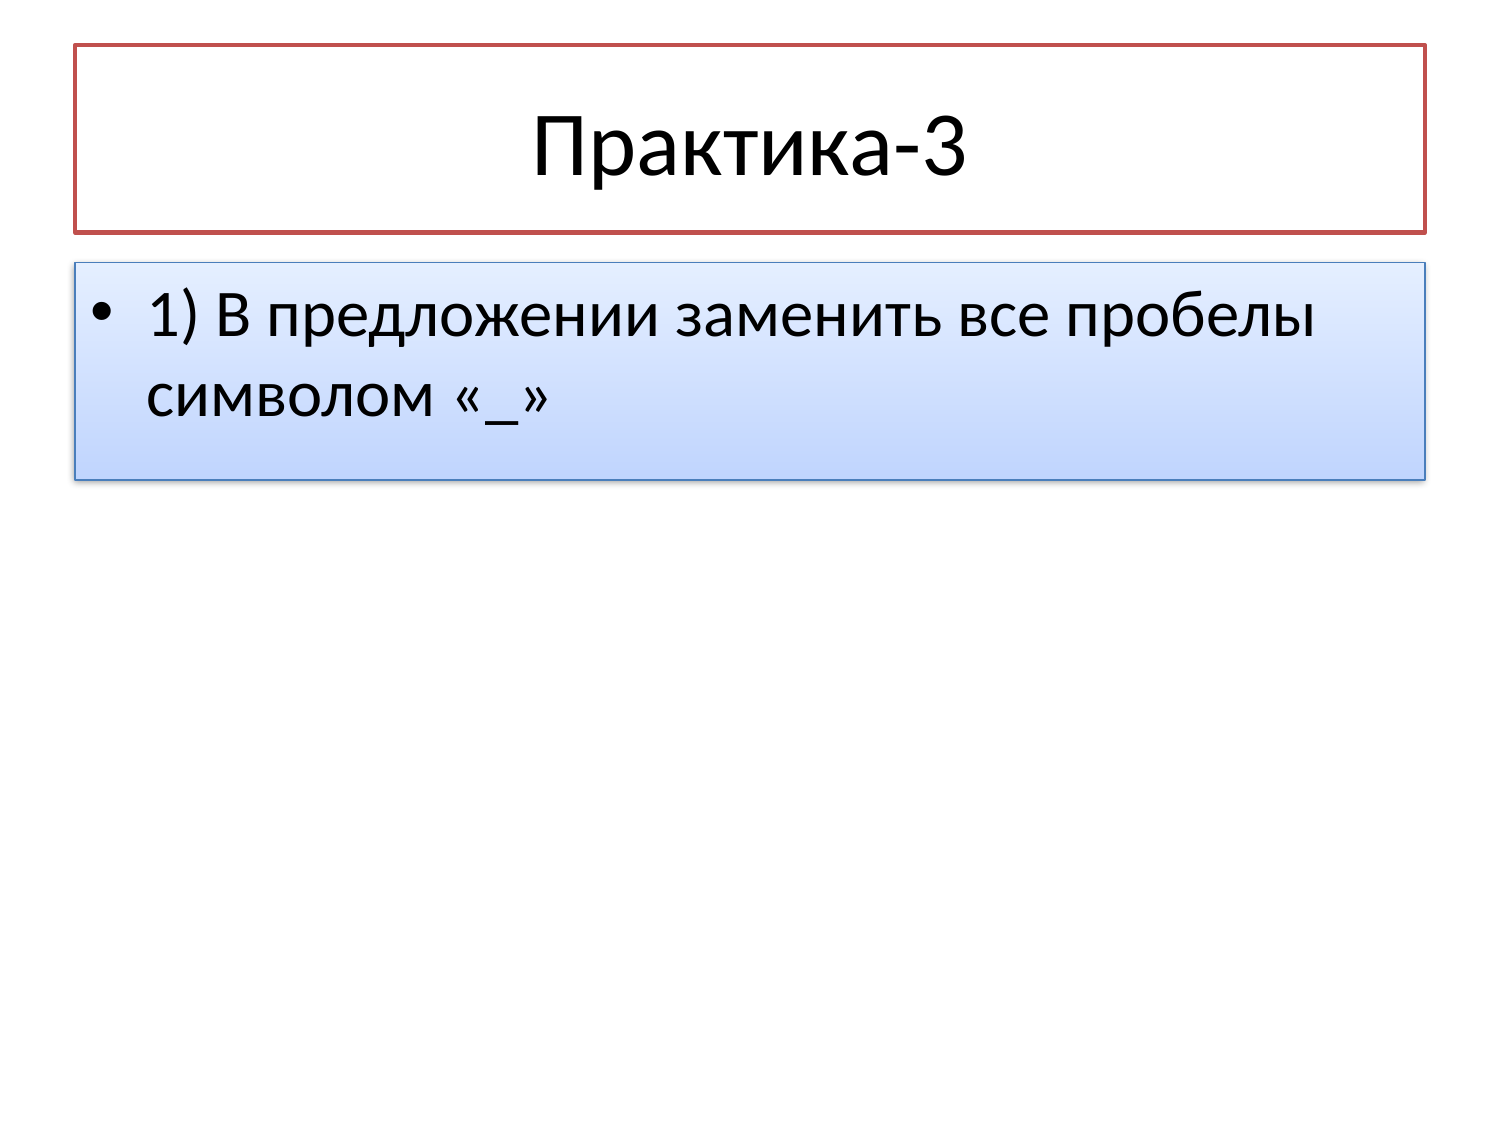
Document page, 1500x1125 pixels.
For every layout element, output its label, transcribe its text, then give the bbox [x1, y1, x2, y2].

list 1) В предложении заменить все пробелы символом «_» [74, 262, 1426, 481]
title Практика-3 [73, 43, 1427, 235]
